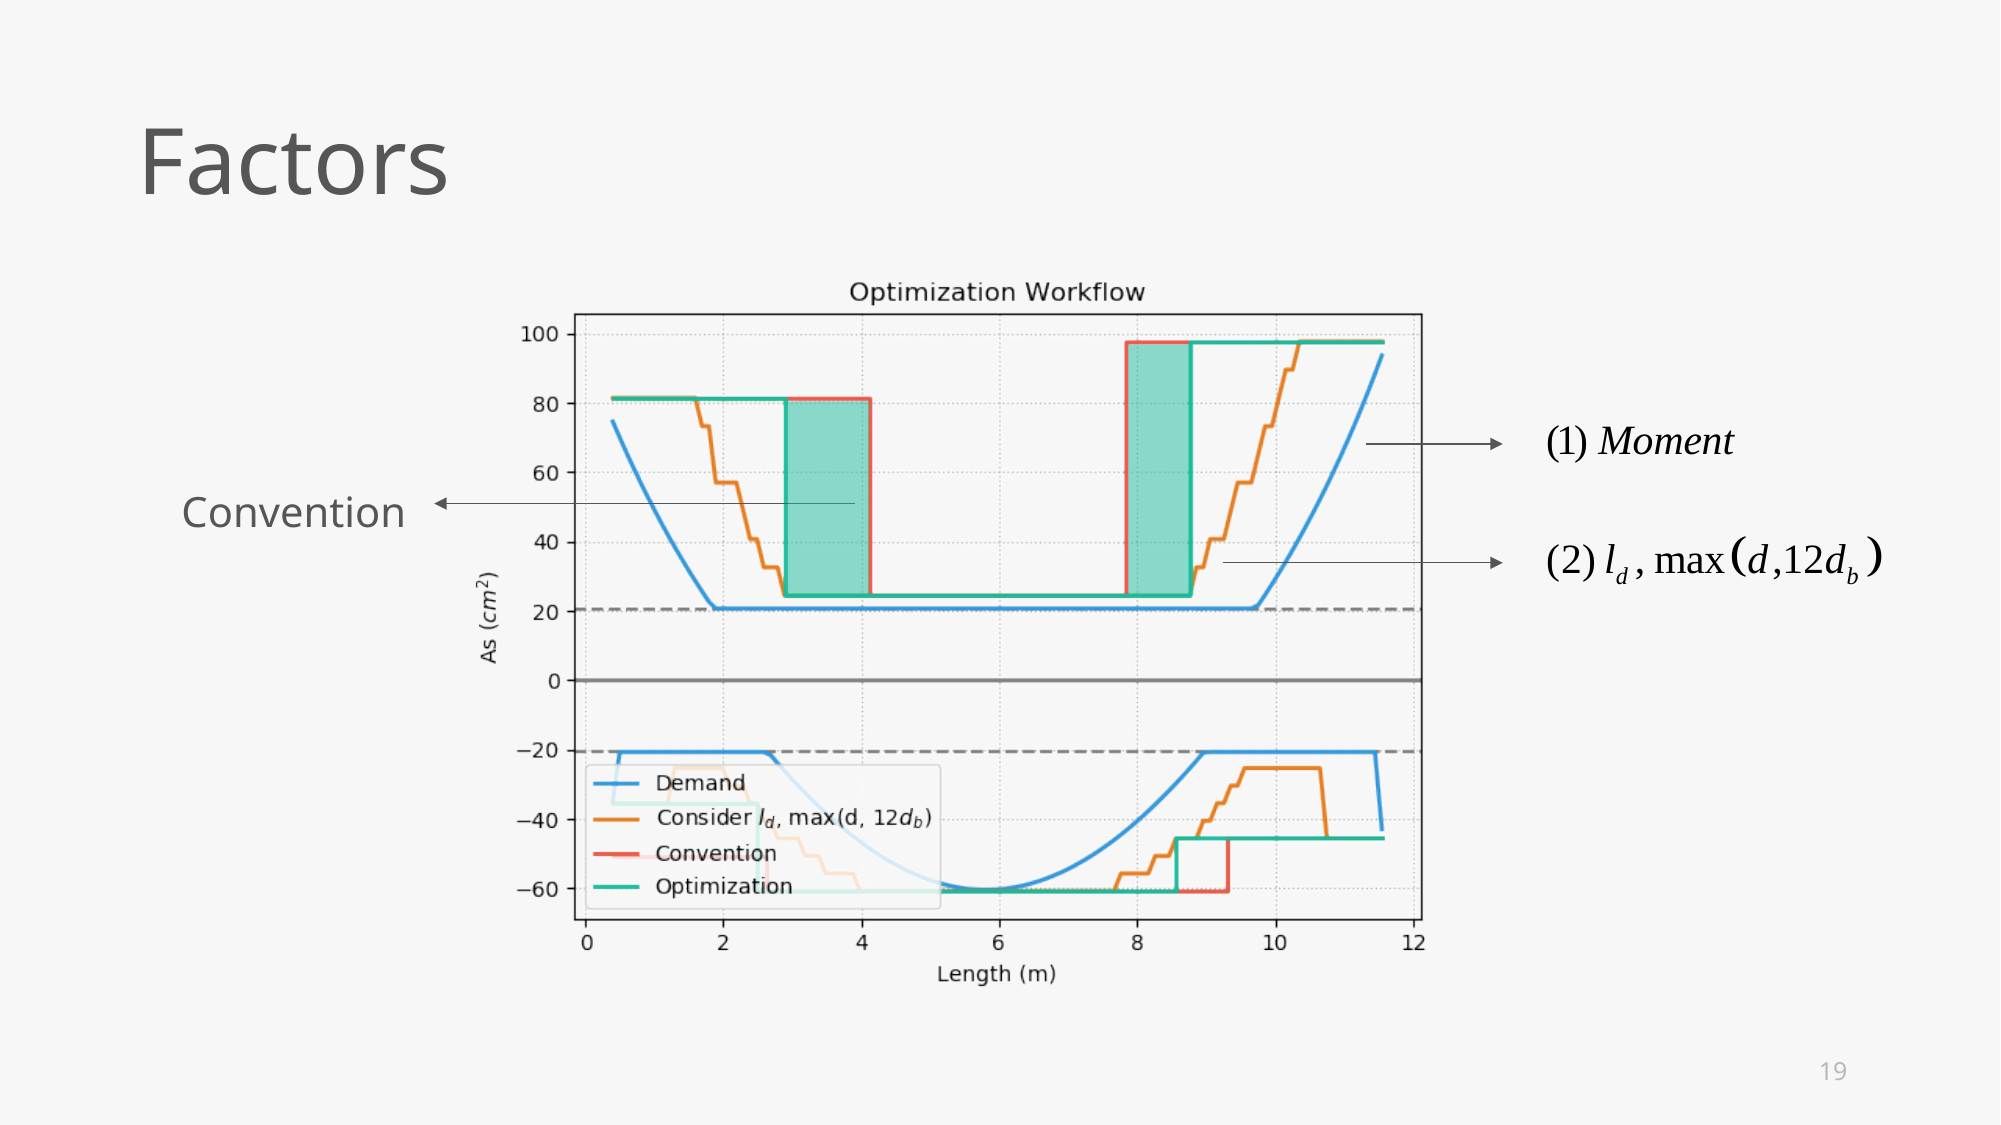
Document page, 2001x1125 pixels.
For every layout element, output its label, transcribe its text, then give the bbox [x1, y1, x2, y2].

slide_number 19 [1412, 1042, 1863, 1103]
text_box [1543, 531, 1883, 595]
list Factors [137, 108, 873, 224]
text_box Convention [181, 468, 422, 544]
picture [451, 259, 1452, 1010]
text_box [1543, 419, 1742, 470]
